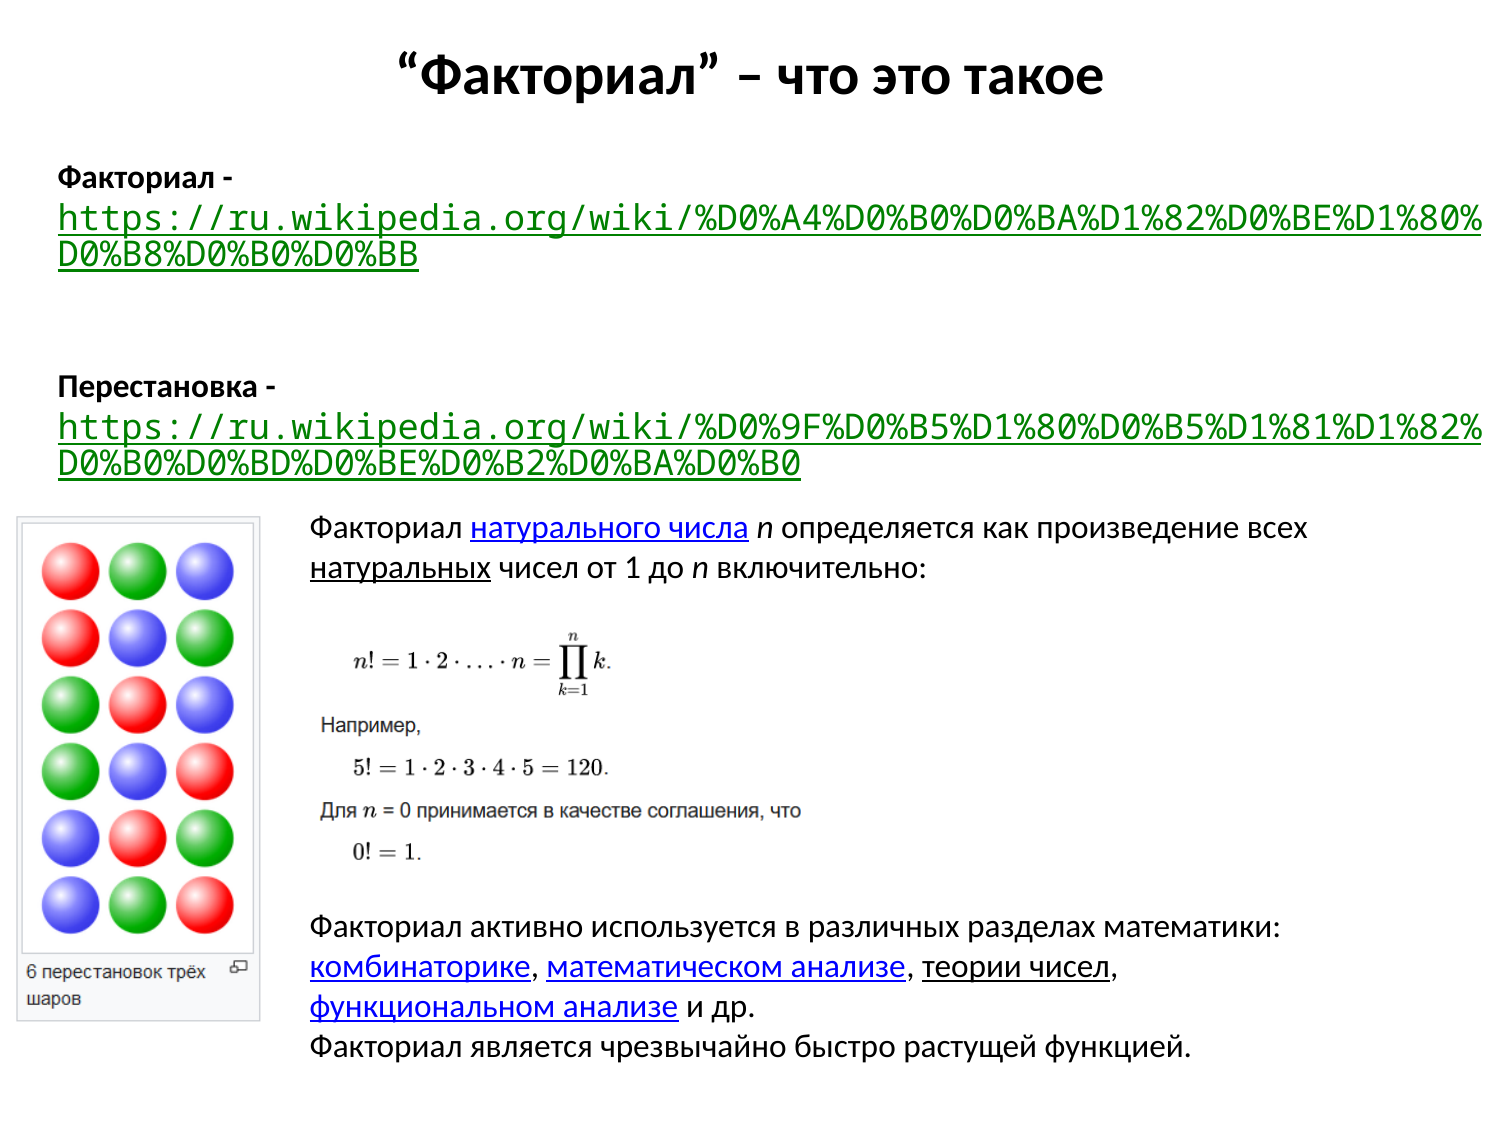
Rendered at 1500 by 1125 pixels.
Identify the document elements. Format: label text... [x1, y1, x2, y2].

title “Факториал” – что это такое [0, 19, 1500, 124]
text_box Факториал -https://ru.wikipedia.org/wiki/%D0%A4%D0%B0%D0%BA%D1%82%D0%BE%D1%80%D0%B8%D0%B0%D0%BB Перестановка - https://ru.wikipedia.org/wiki/%D0%9F%D0%B5%D1%80%D0%B5%D1%81%D1%82%D0%B0%D0%BD%D0%BE%D0%B2%D0%BA%D0%B0 [42, 148, 1500, 510]
picture [303, 616, 810, 870]
picture [5, 501, 272, 1033]
text_box Факториал натурального числа n определяется как произведение всех натуральных чисел от 1 до n включительно: Факториал активно используется в различных разделах математики: комбинаторике, математическом анализе, теории чисел, функциональном анализе и др. Факториал является чрезвычайно быстро растущей функцией. [294, 510, 1400, 1072]
